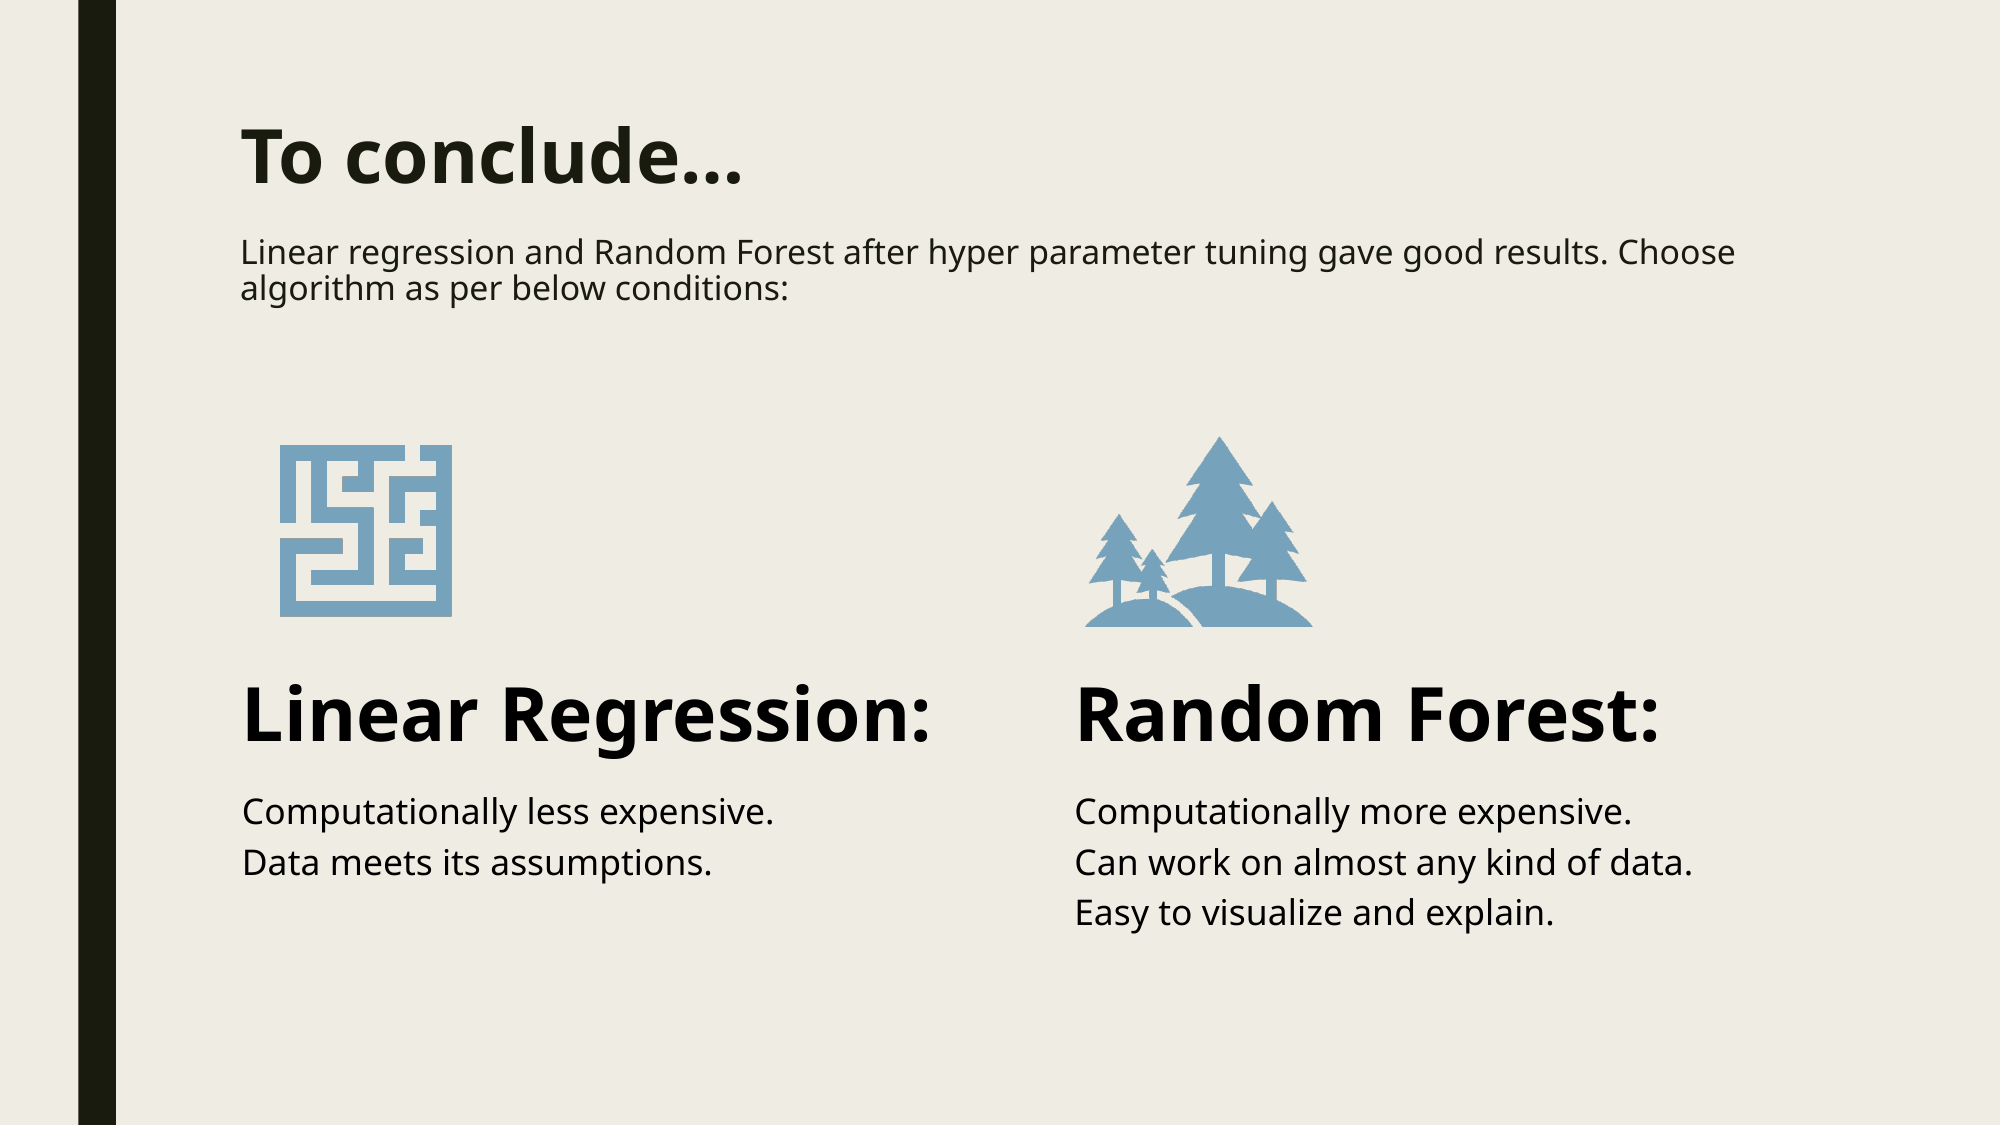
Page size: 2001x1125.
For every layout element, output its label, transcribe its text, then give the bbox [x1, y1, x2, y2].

title To conclude… Linear regression and Random Forest after hyper parameter tuning gave good results. Choose algorithm as per below conditions: [225, 112, 1800, 357]
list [224, 374, 1800, 963]
